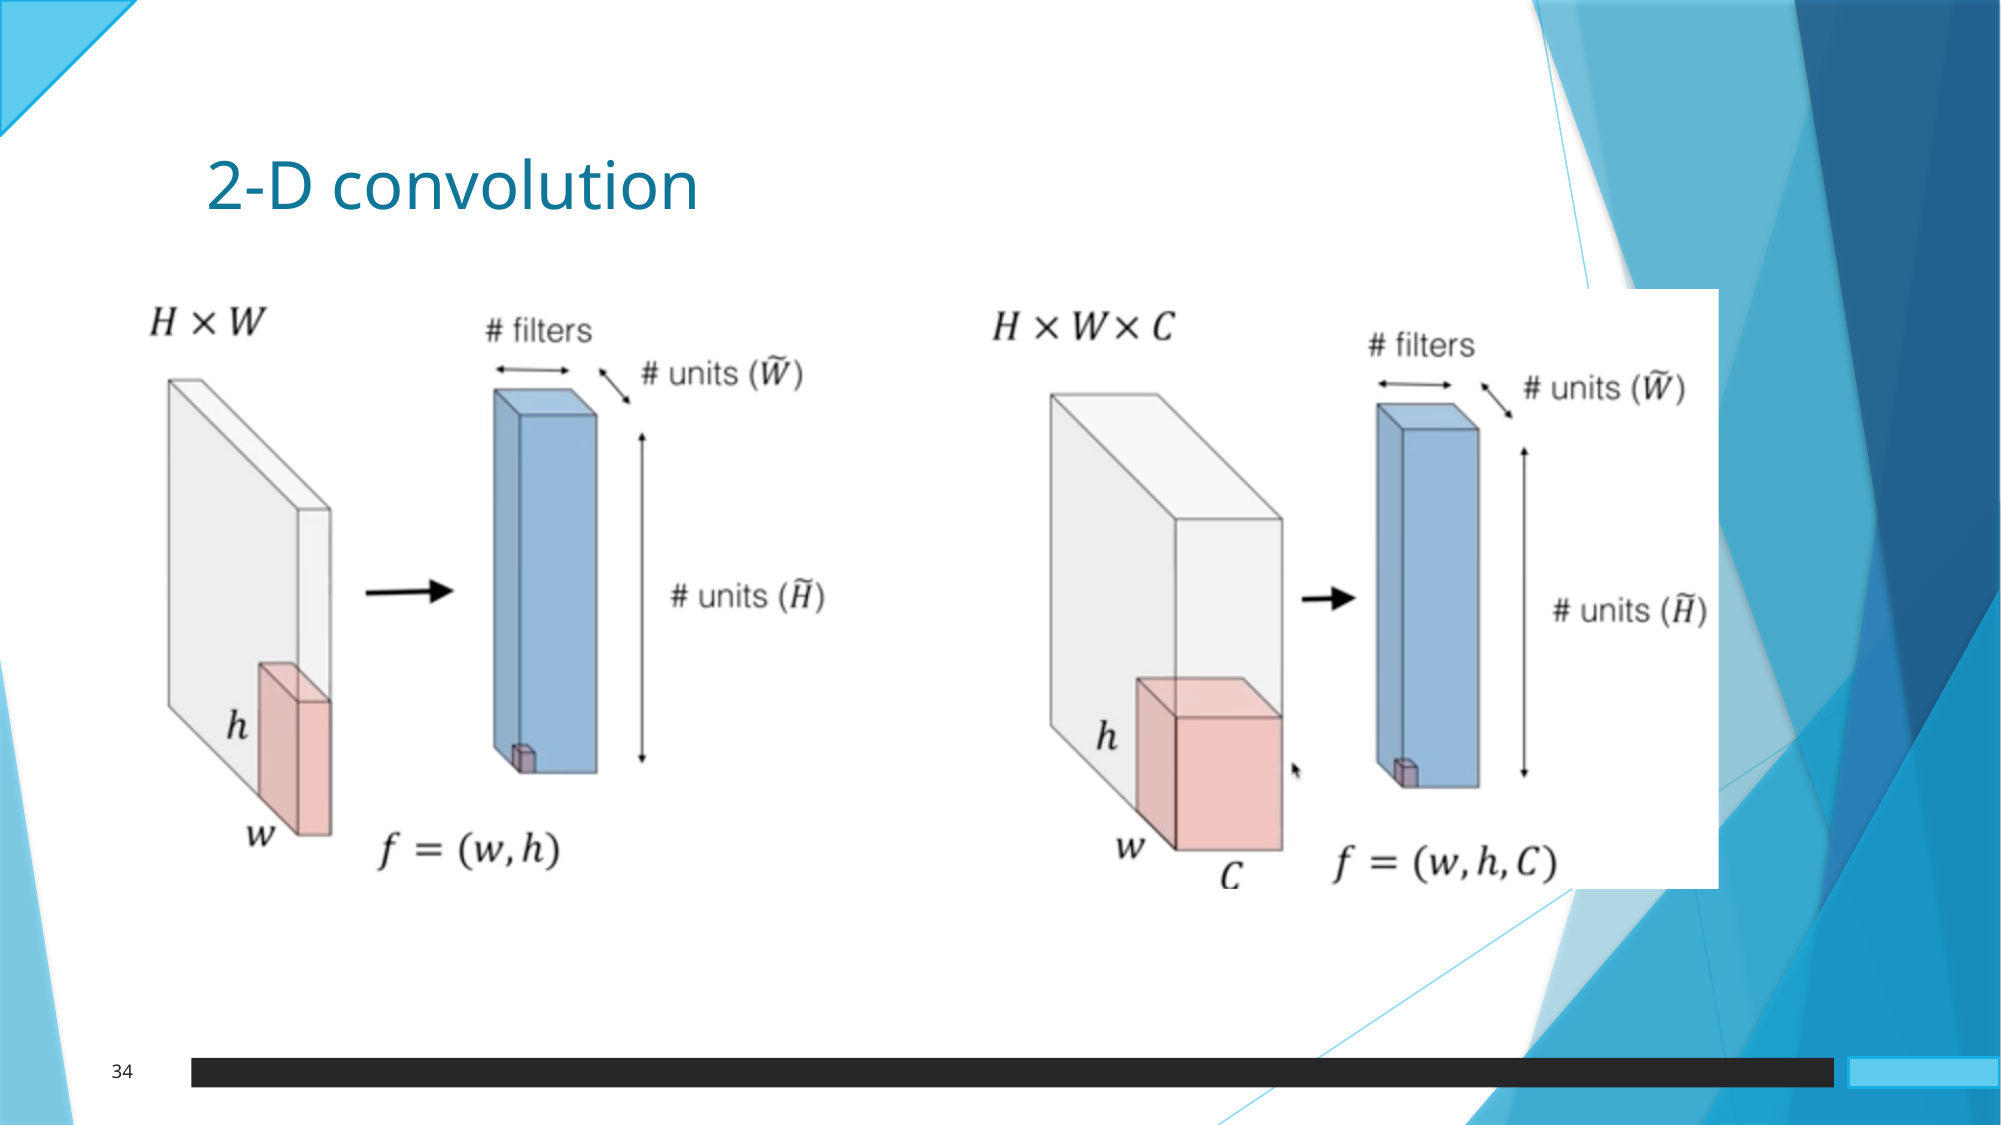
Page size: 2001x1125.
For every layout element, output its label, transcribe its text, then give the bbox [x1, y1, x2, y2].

text_box [1847, 1056, 2000, 1089]
text_box [190, 1056, 1835, 1089]
slide_number 34 [67, 1042, 178, 1103]
text_box 2-D convolution [191, 135, 1536, 231]
text_box [0, 0, 138, 137]
picture [121, 289, 1720, 890]
